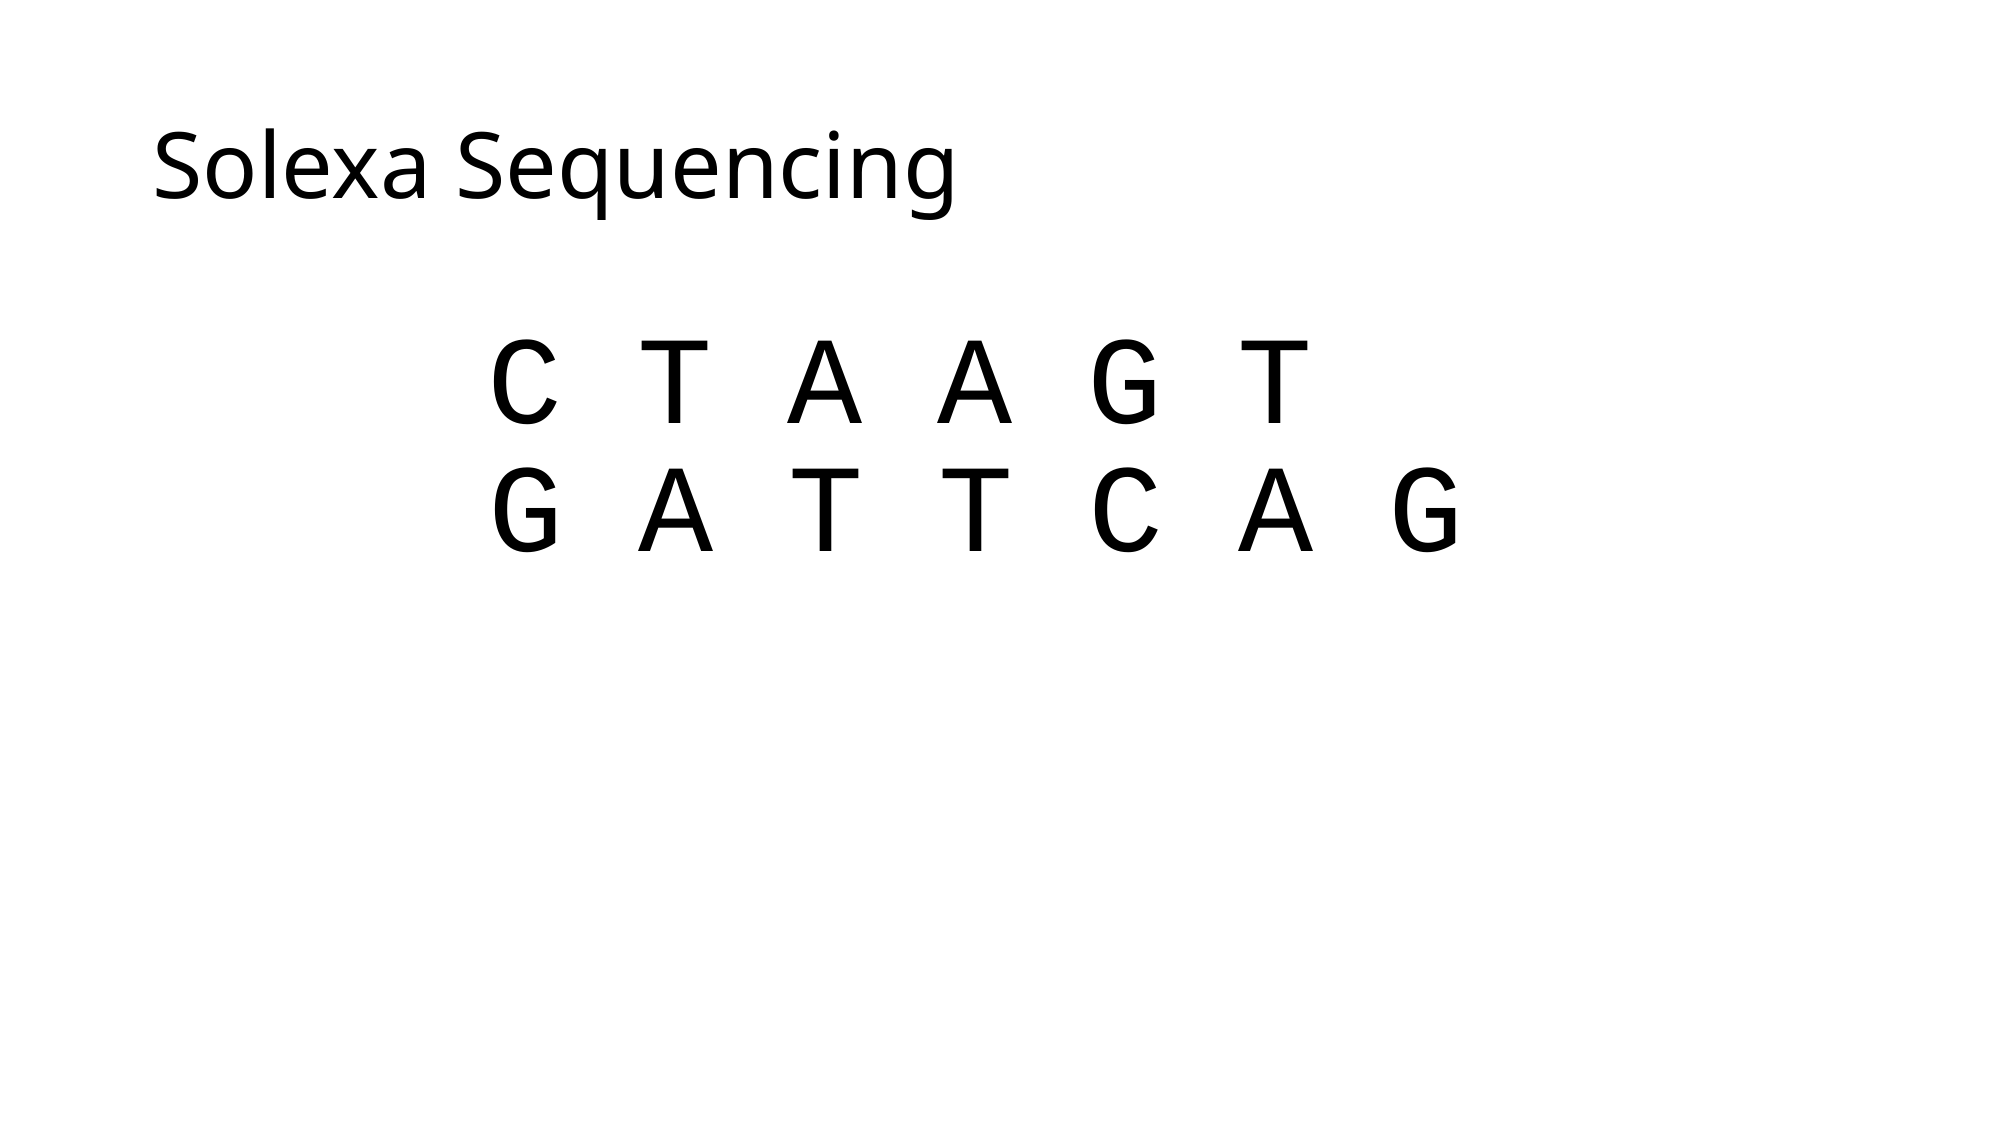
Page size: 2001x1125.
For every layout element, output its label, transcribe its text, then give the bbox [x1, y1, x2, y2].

text_box G A T T C A G [473, 419, 1479, 585]
title Solexa Sequencing [137, 59, 1863, 278]
text_box C T A A G T [472, 290, 1328, 456]
